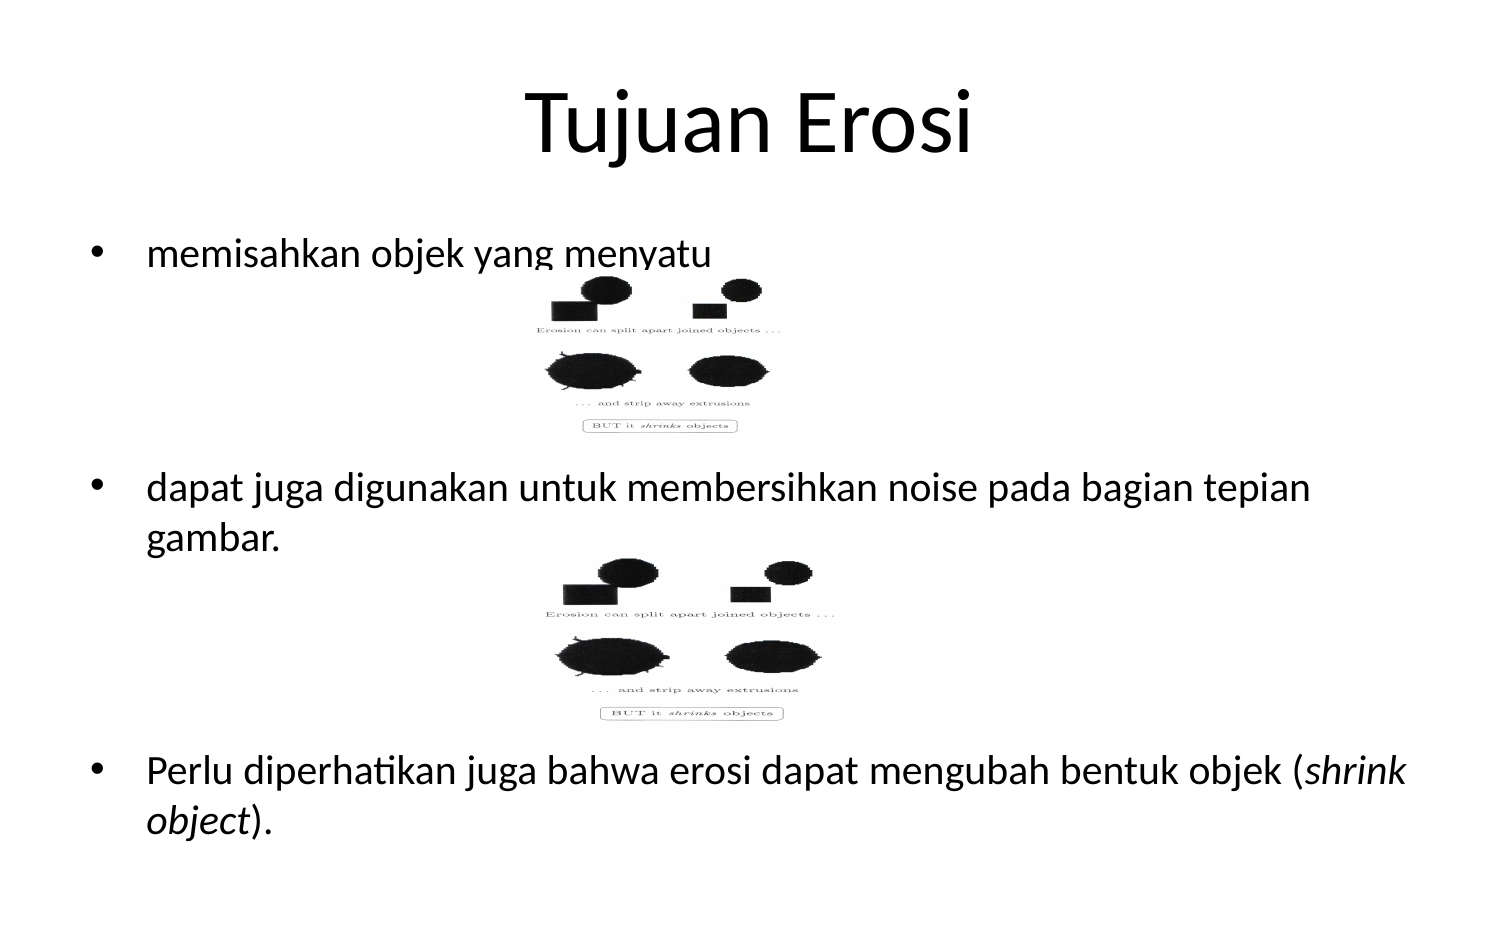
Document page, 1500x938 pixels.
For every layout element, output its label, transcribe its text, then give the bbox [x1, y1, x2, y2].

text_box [489, 551, 885, 730]
title Tujuan Erosi [75, 37, 1425, 194]
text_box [489, 270, 824, 442]
list memisahkan objek yang menyatu dapat juga digunakan untuk membersihkan noise pada bagian tepian gambar. Perlu diperhatikan juga bahwa erosi dapat mengubah bentuk objek (shrink object). [75, 218, 1425, 838]
